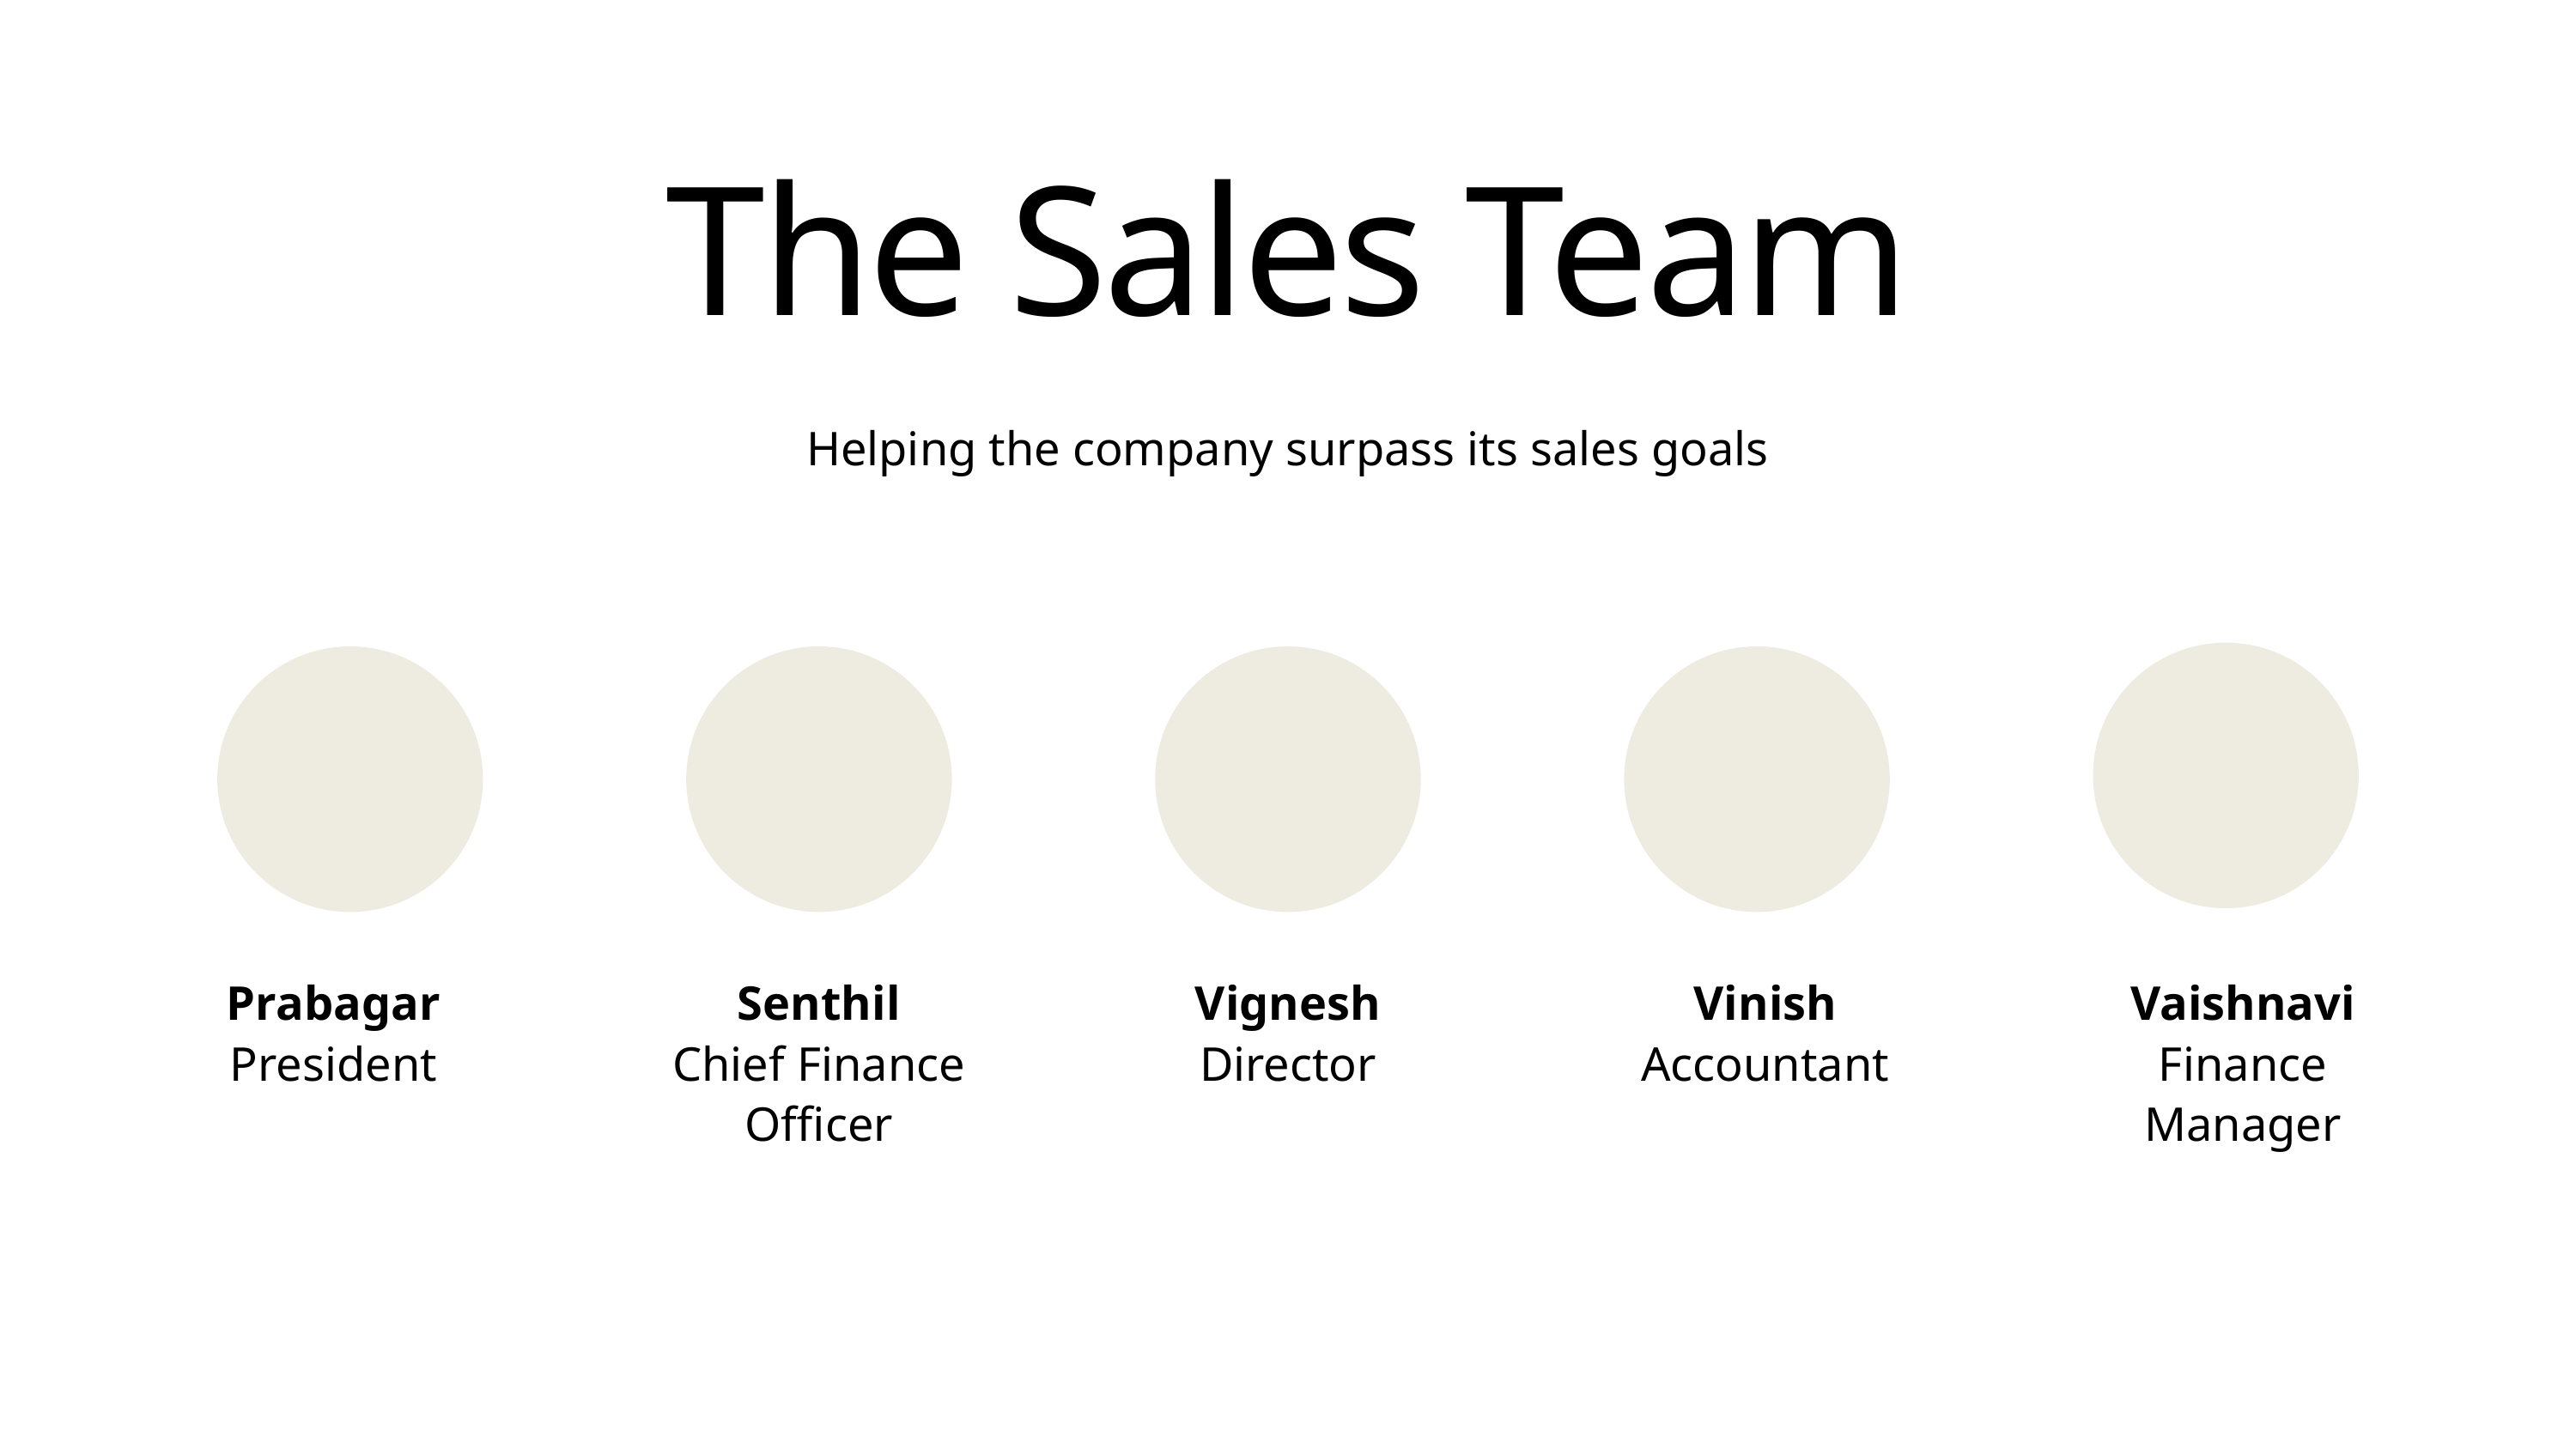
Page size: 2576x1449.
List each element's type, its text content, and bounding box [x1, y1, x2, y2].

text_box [216, 646, 483, 912]
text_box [1624, 646, 1891, 912]
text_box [2093, 642, 2360, 909]
text_box Vinish Accountant [1577, 969, 1954, 1090]
text_box Prabagar President [145, 969, 522, 1090]
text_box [685, 646, 952, 912]
text_box Senthil Chief Finance Officer [596, 969, 1042, 1151]
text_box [422, 144, 2154, 473]
text_box Vaishnavi Finance Manager [2054, 969, 2432, 1151]
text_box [1155, 646, 1421, 912]
text_box Vignesh Director [1099, 969, 1477, 1090]
